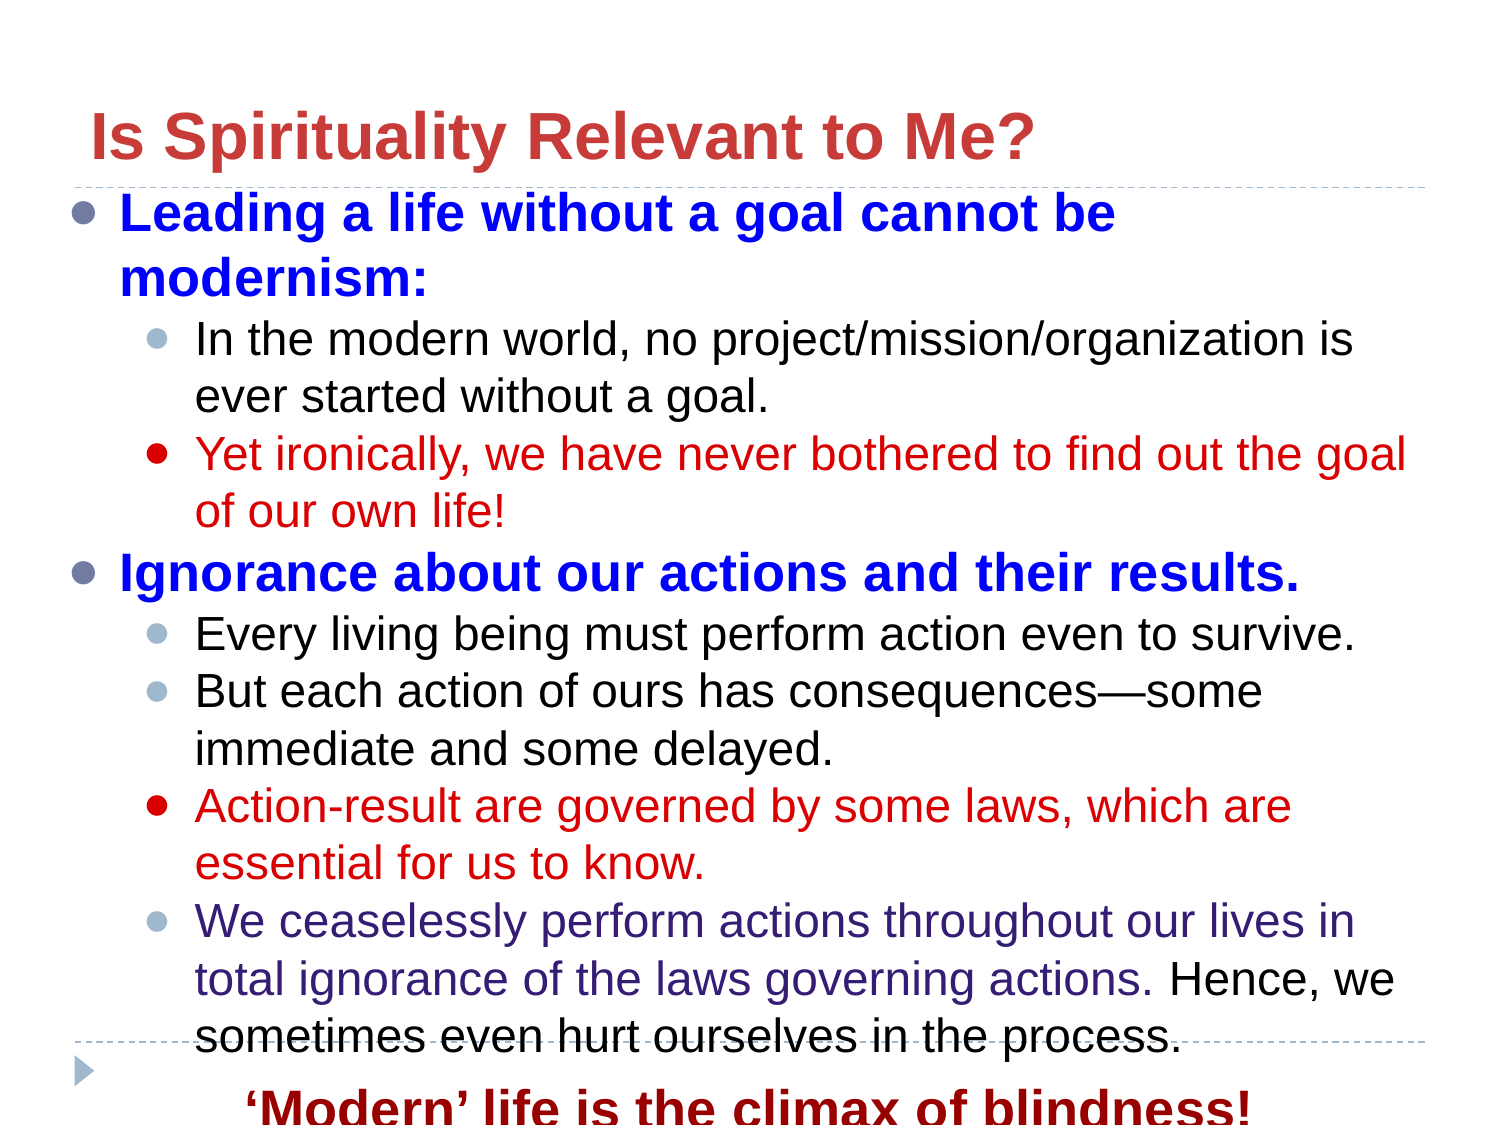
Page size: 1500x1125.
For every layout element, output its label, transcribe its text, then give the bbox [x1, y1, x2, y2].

list Leading a life without a goal cannot be modernism: In the modern world, no project/mission/organization is ever started without a goal. Yet ironically, we have never bothered to find out the goal of our own life! Ignorance about our actions and their results. Every living being must perform action even to survive. But each action of ours has consequences—some immediate and some delayed. Action-result are governed by some laws, which are essential for us to know. We ceaselessly perform actions throughout our lives in total ignorance of the laws governing actions. Hence, we sometimes even hurt ourselves in the process. ‘Modern’ life is the climax of blindness! [29, 162, 1457, 1096]
title Is Spirituality Relevant to Me? [75, 24, 1425, 162]
